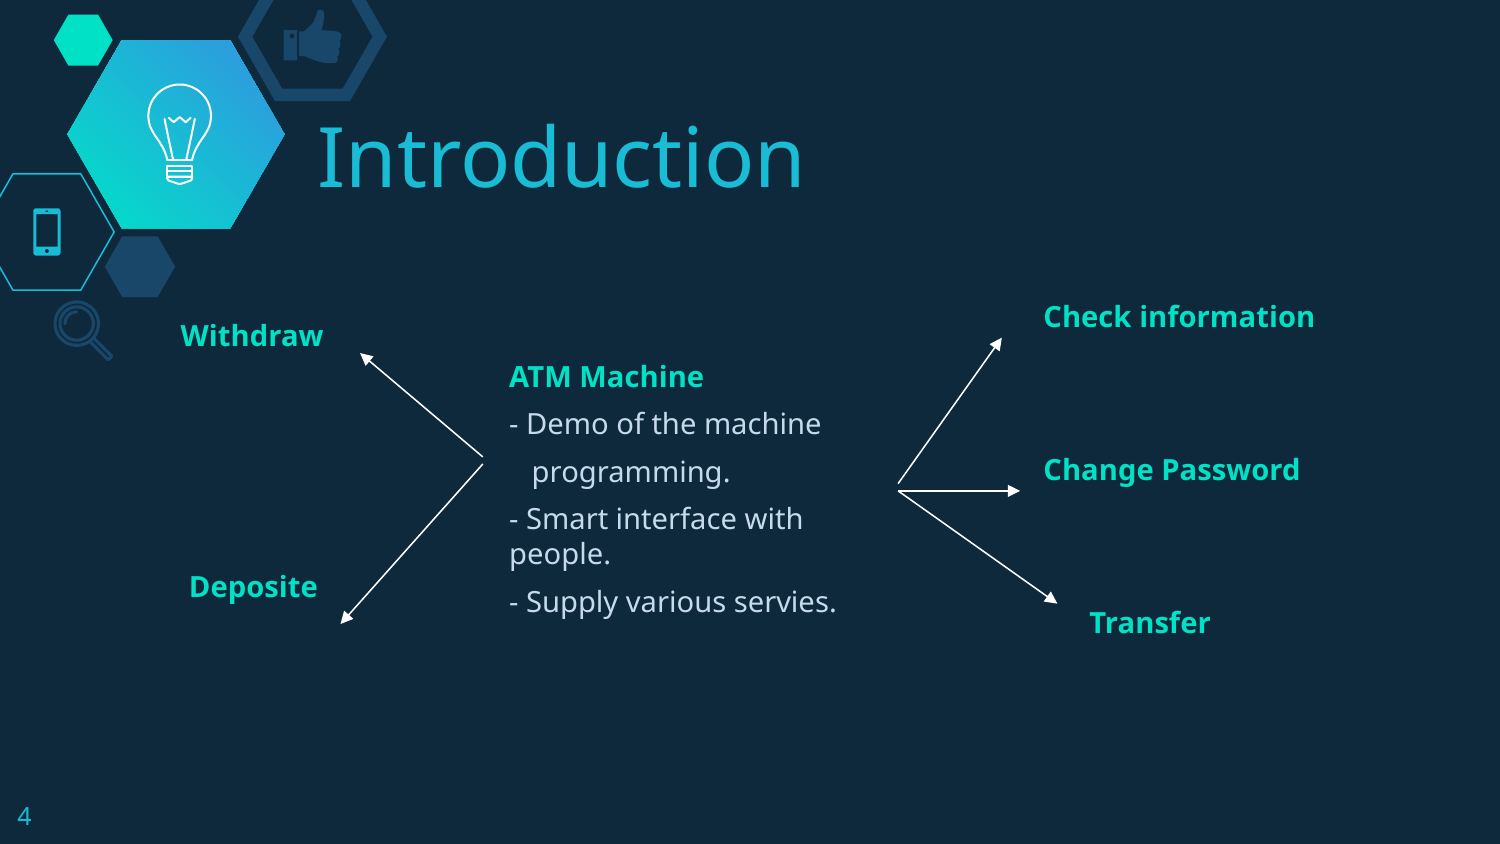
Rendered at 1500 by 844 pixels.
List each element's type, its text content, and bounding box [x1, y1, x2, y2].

text_box Deposite [173, 553, 335, 624]
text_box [340, 463, 484, 625]
text_box Change Password [1028, 435, 1500, 506]
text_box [897, 337, 1003, 484]
slide_number 4 [2, 785, 93, 844]
title Introduction [302, 113, 1253, 220]
text_box Deposite [487, 553, 700, 624]
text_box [359, 352, 484, 458]
text_box Transfer [1074, 588, 1500, 660]
text_box ATM Machine - Demo of the machine programming. - Smart interface with people. - Supply various servies. [494, 342, 925, 639]
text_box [897, 490, 1058, 604]
text_box Check information [1028, 282, 1500, 353]
text_box Withdraw [165, 302, 692, 373]
